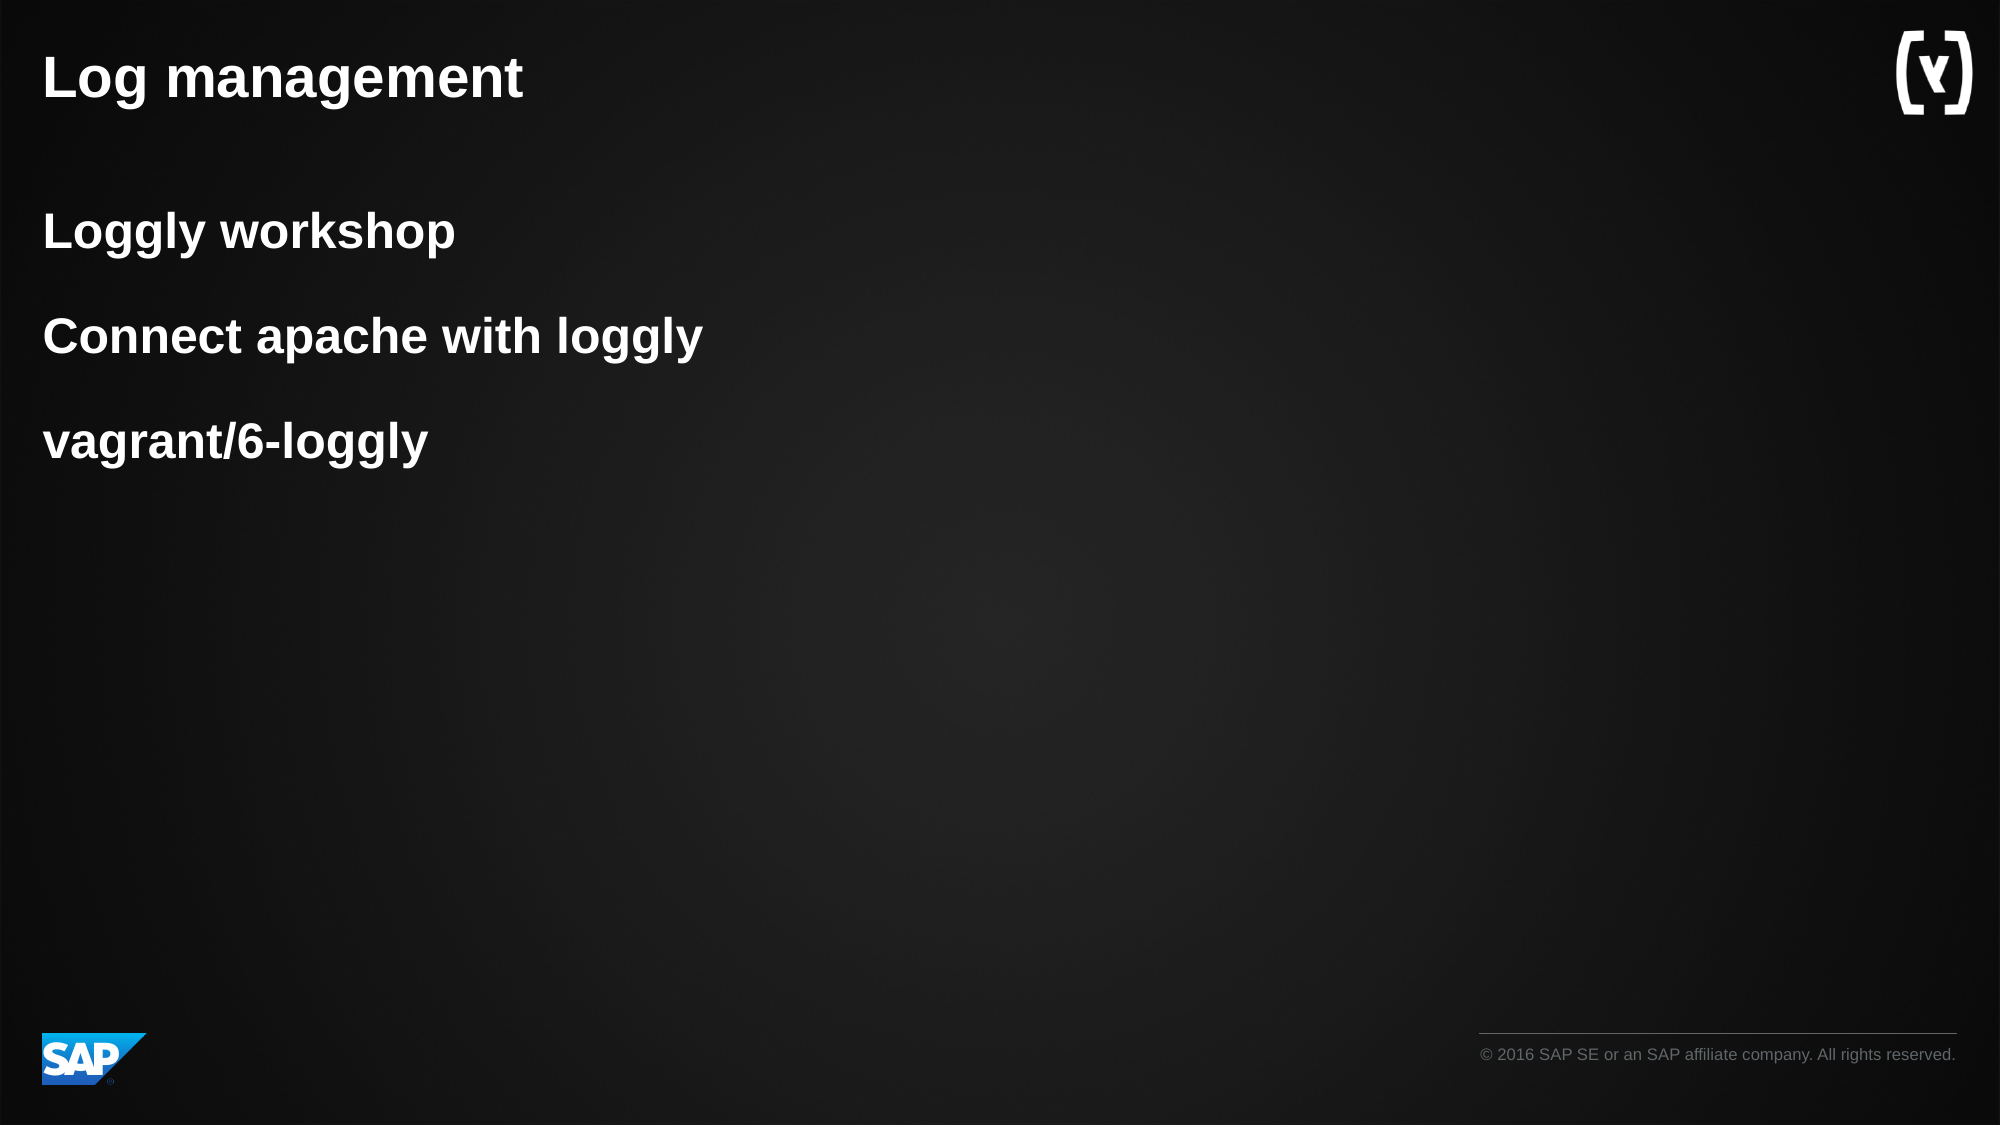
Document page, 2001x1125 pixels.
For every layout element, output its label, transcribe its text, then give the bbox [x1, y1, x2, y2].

list Loggly workshop Connect apache with loggly vagrant/6-loggly [42, 198, 1954, 992]
picture [0, 0, 2000, 1125]
title Log management [42, 46, 1874, 171]
